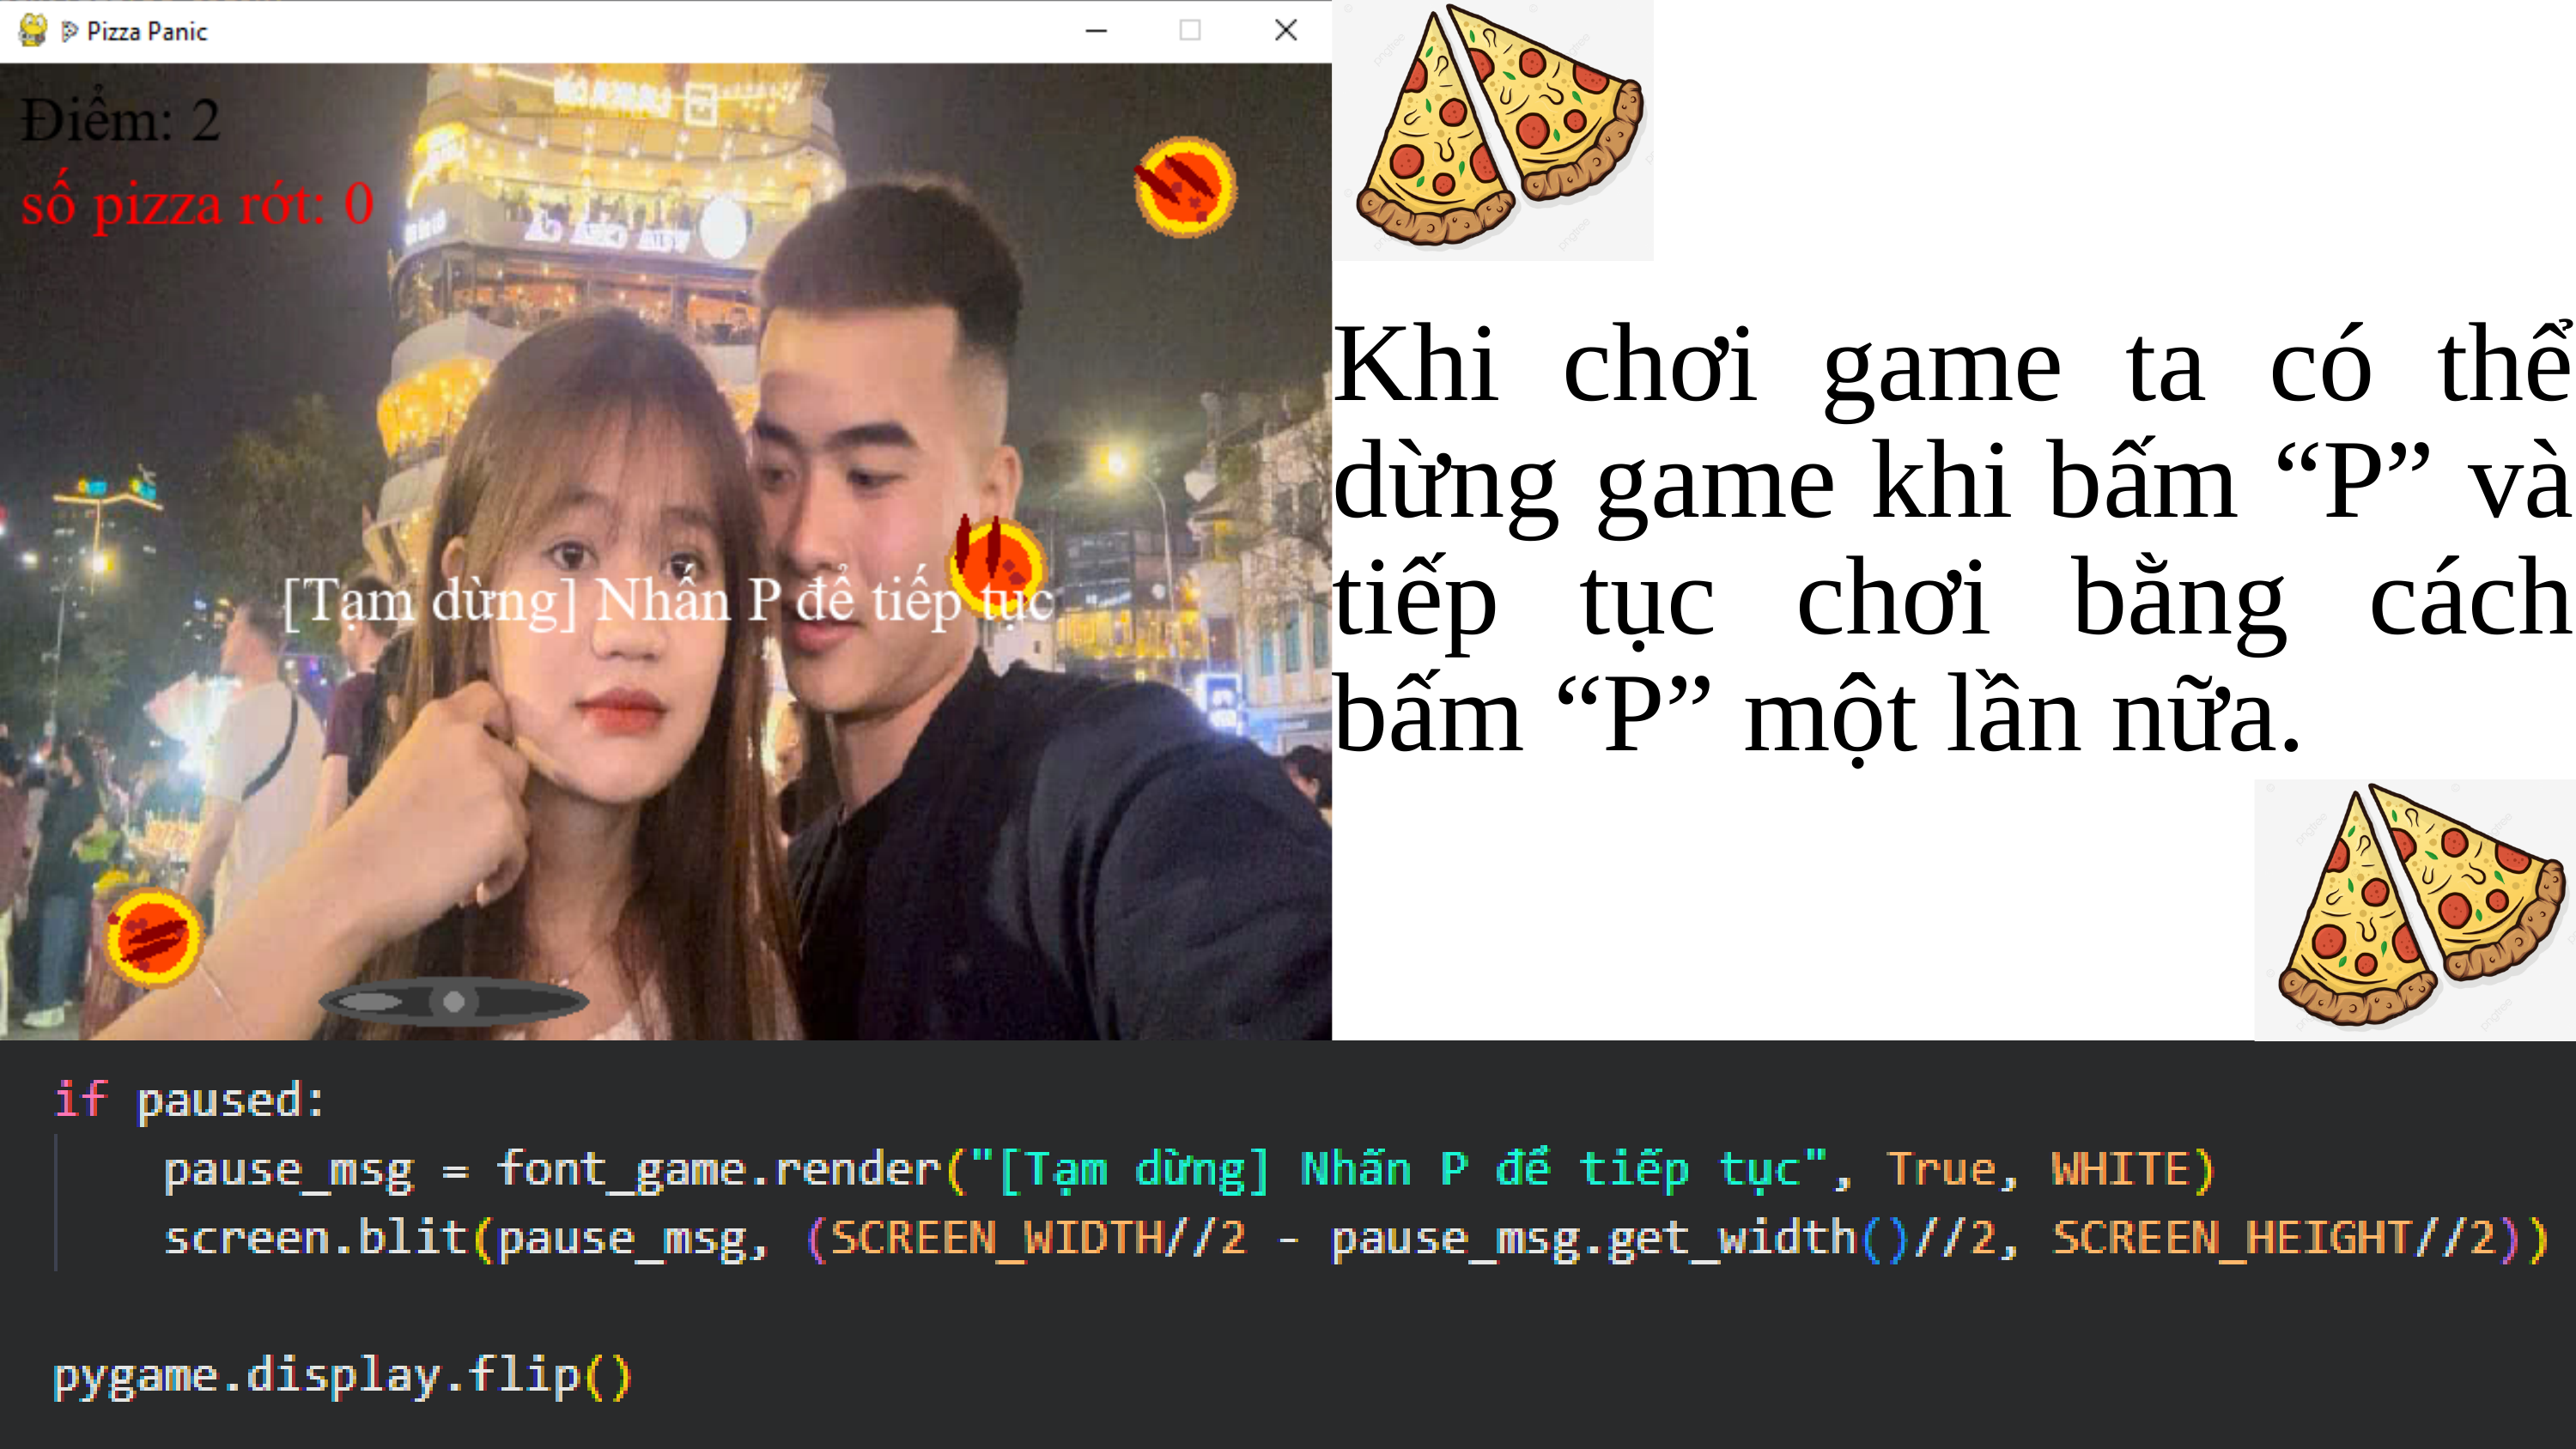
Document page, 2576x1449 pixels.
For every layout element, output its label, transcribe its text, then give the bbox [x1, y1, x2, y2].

text_box [1332, 0, 1654, 261]
text_box [0, 1040, 2576, 1449]
text_box Khi chơi game ta có thể dừng game khi bấm “P” và tiếp tục chơi bằng cách bấm “P” một lần nữa. [1332, 306, 2576, 773]
text_box [2254, 779, 2576, 1041]
text_box [0, 0, 1333, 1040]
